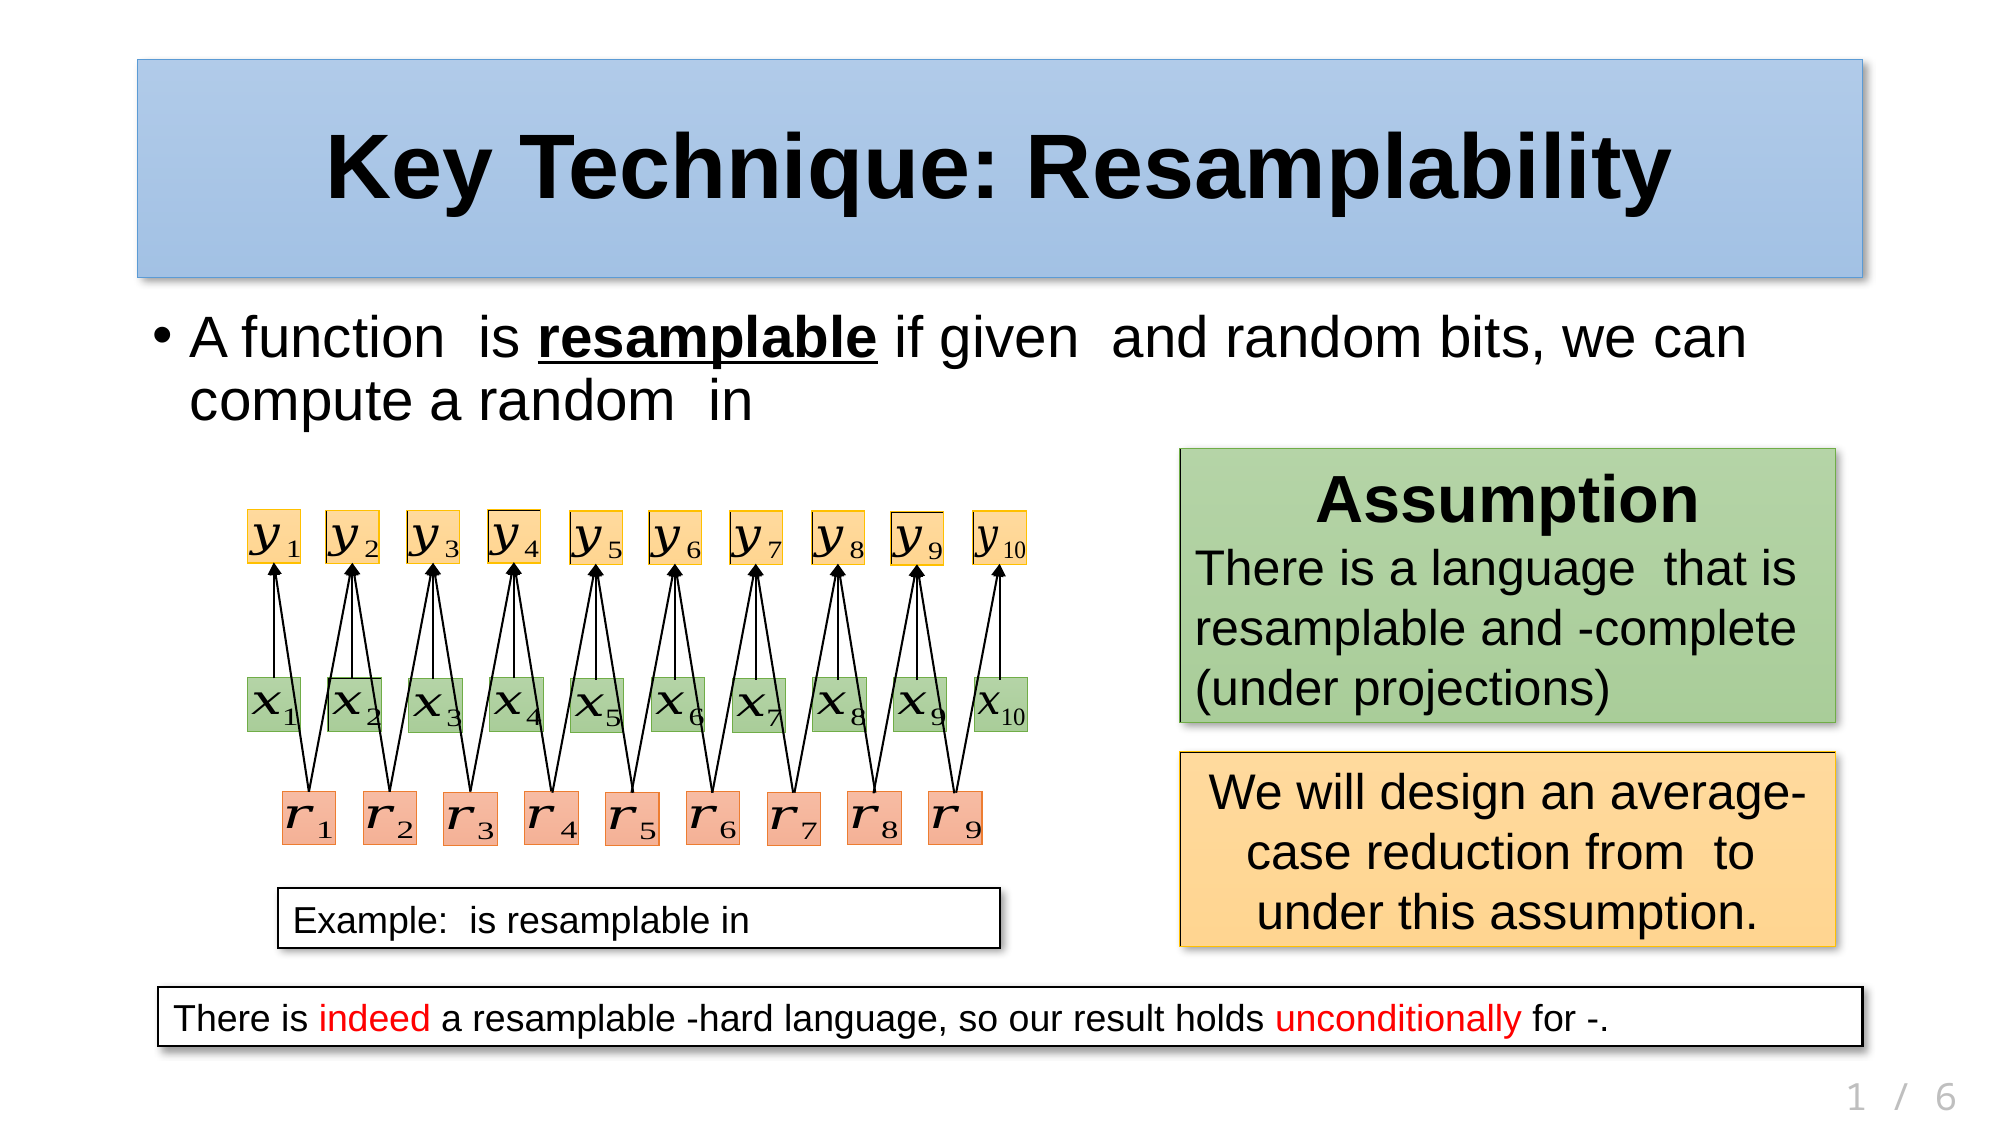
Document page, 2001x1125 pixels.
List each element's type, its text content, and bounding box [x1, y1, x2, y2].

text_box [470, 510, 552, 792]
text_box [956, 511, 1026, 793]
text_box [552, 511, 631, 793]
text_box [873, 512, 955, 794]
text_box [794, 511, 876, 793]
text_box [308, 510, 389, 792]
text_box 1 / 6 [1807, 1065, 2000, 1125]
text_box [712, 511, 794, 793]
title Key Technique: Resamplability [137, 59, 1863, 278]
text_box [631, 511, 712, 793]
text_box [247, 510, 308, 792]
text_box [389, 510, 470, 792]
